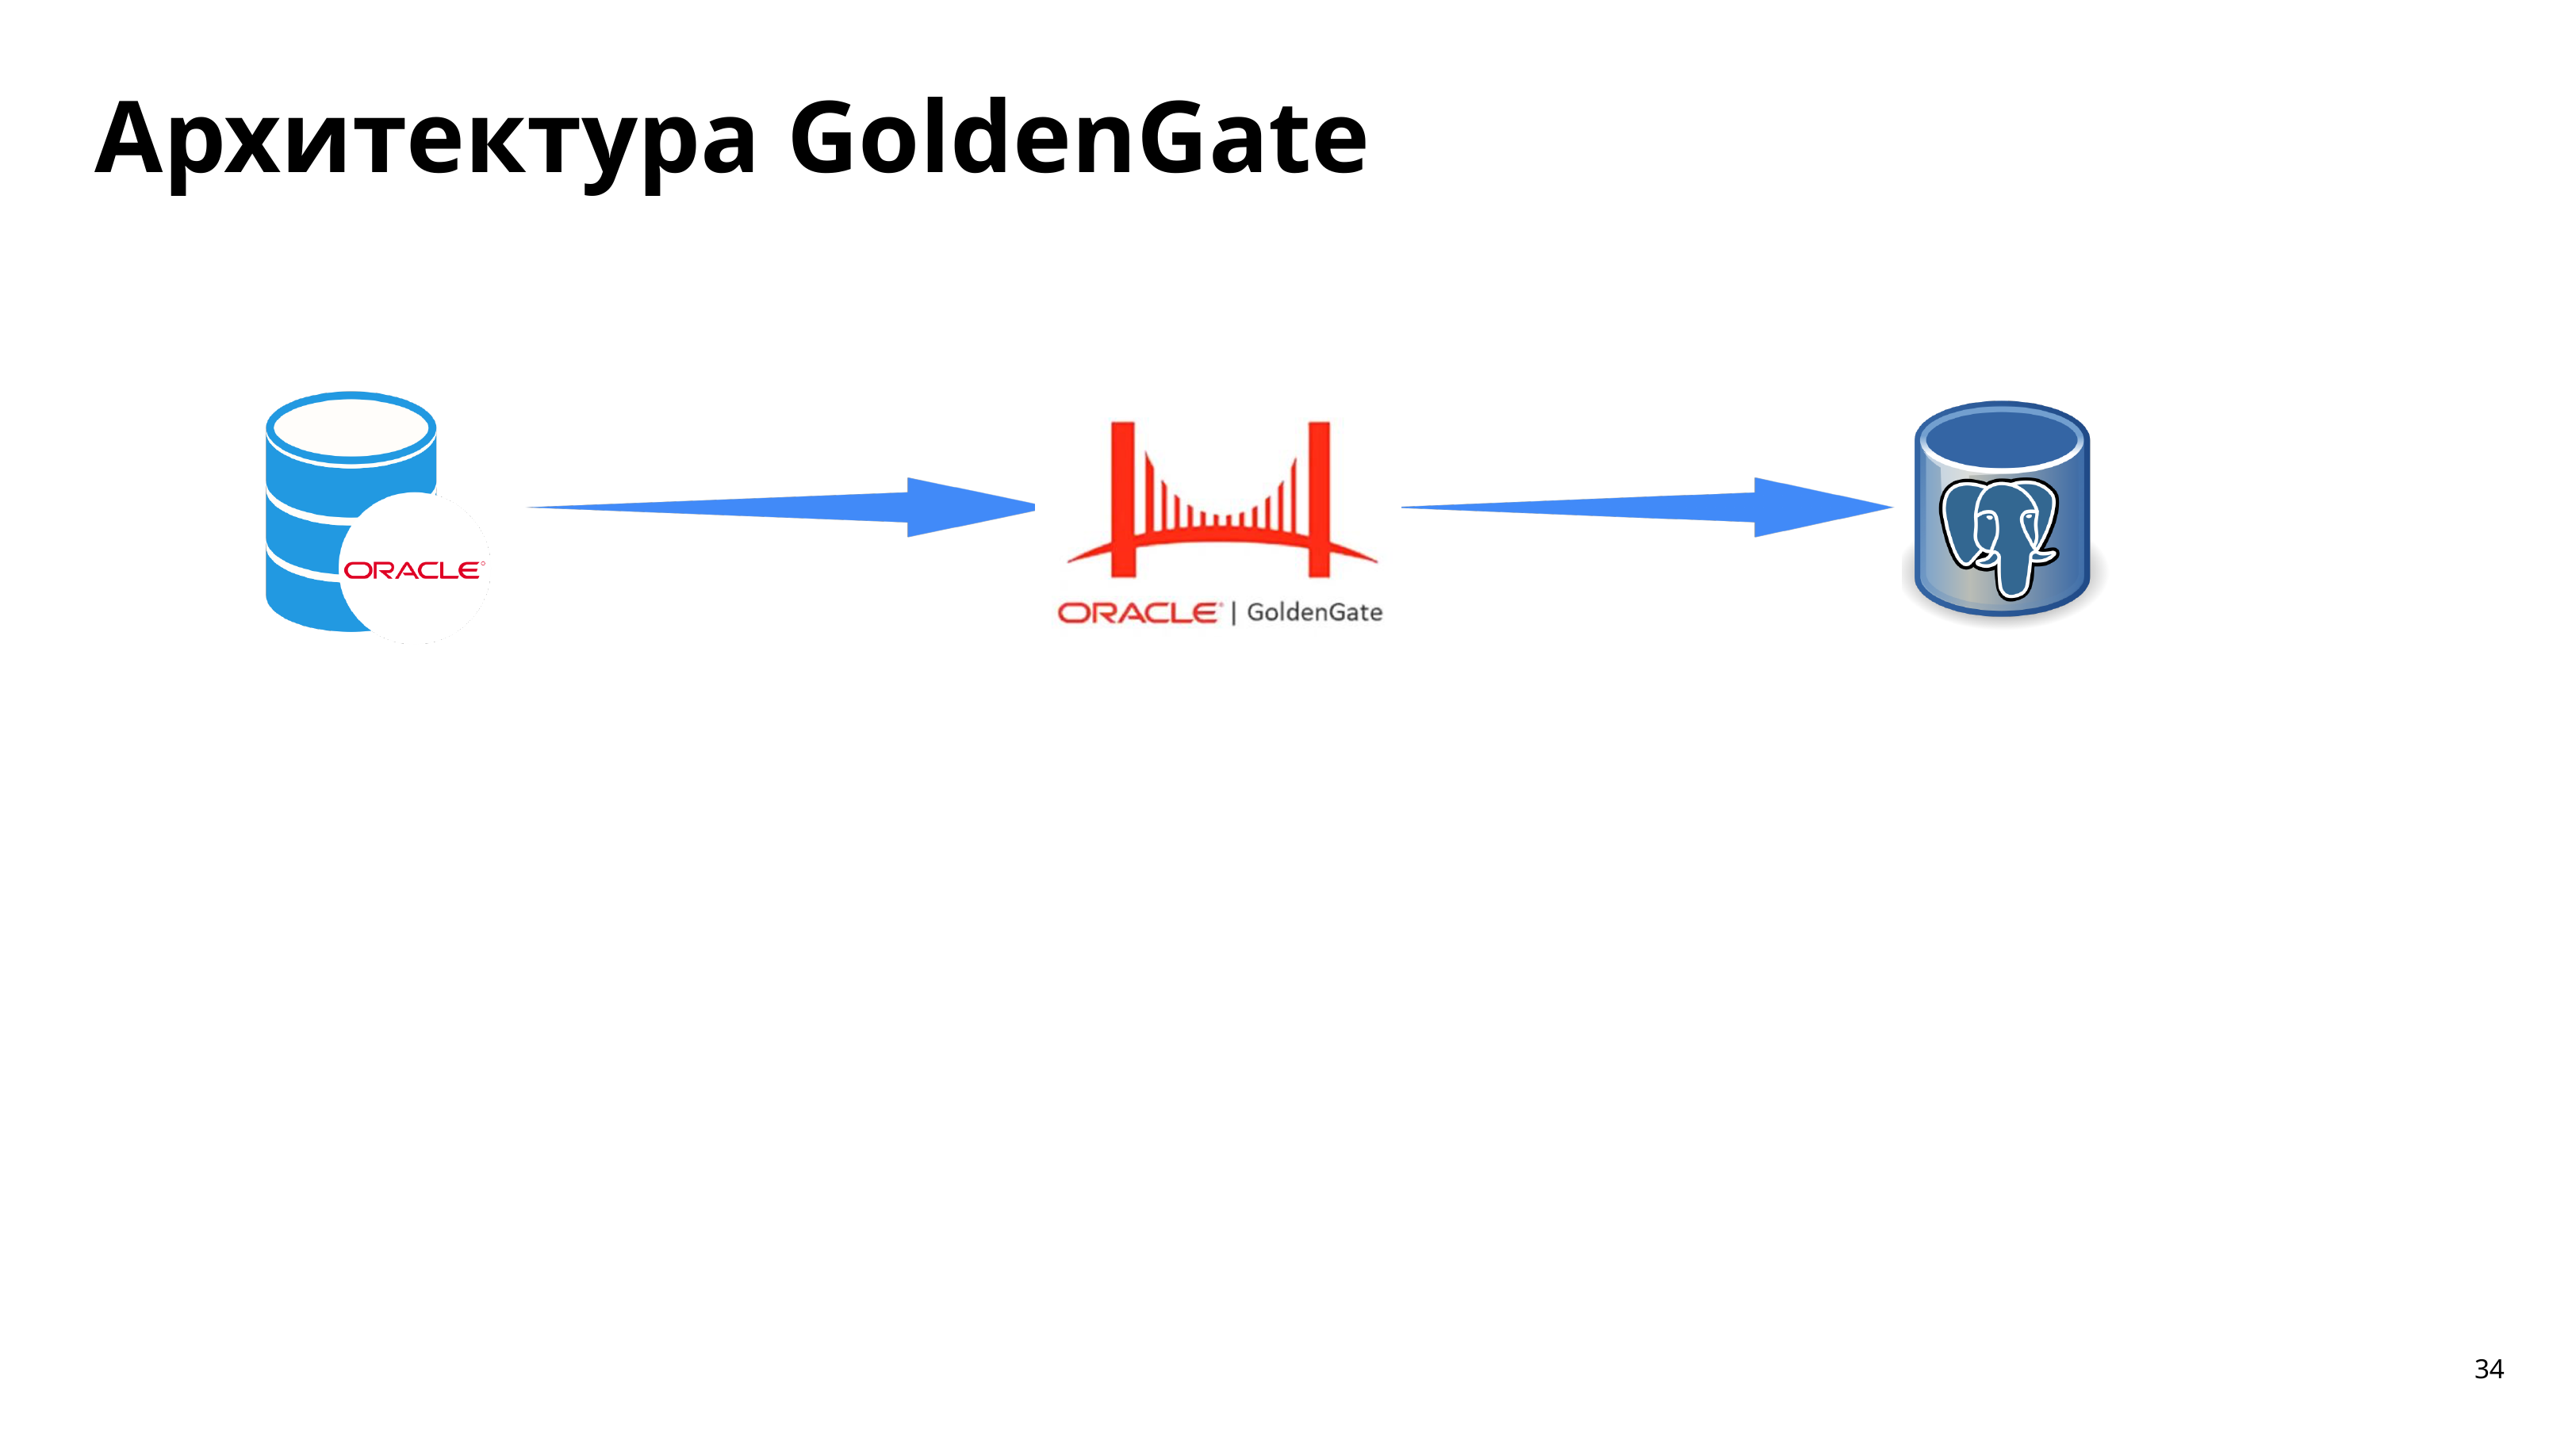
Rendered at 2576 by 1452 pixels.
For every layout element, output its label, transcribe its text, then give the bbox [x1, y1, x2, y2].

slide_number 34 [2377, 1342, 2517, 1398]
text_box Архитектура GoldenGate [93, 73, 2141, 193]
picture [234, 363, 2110, 658]
